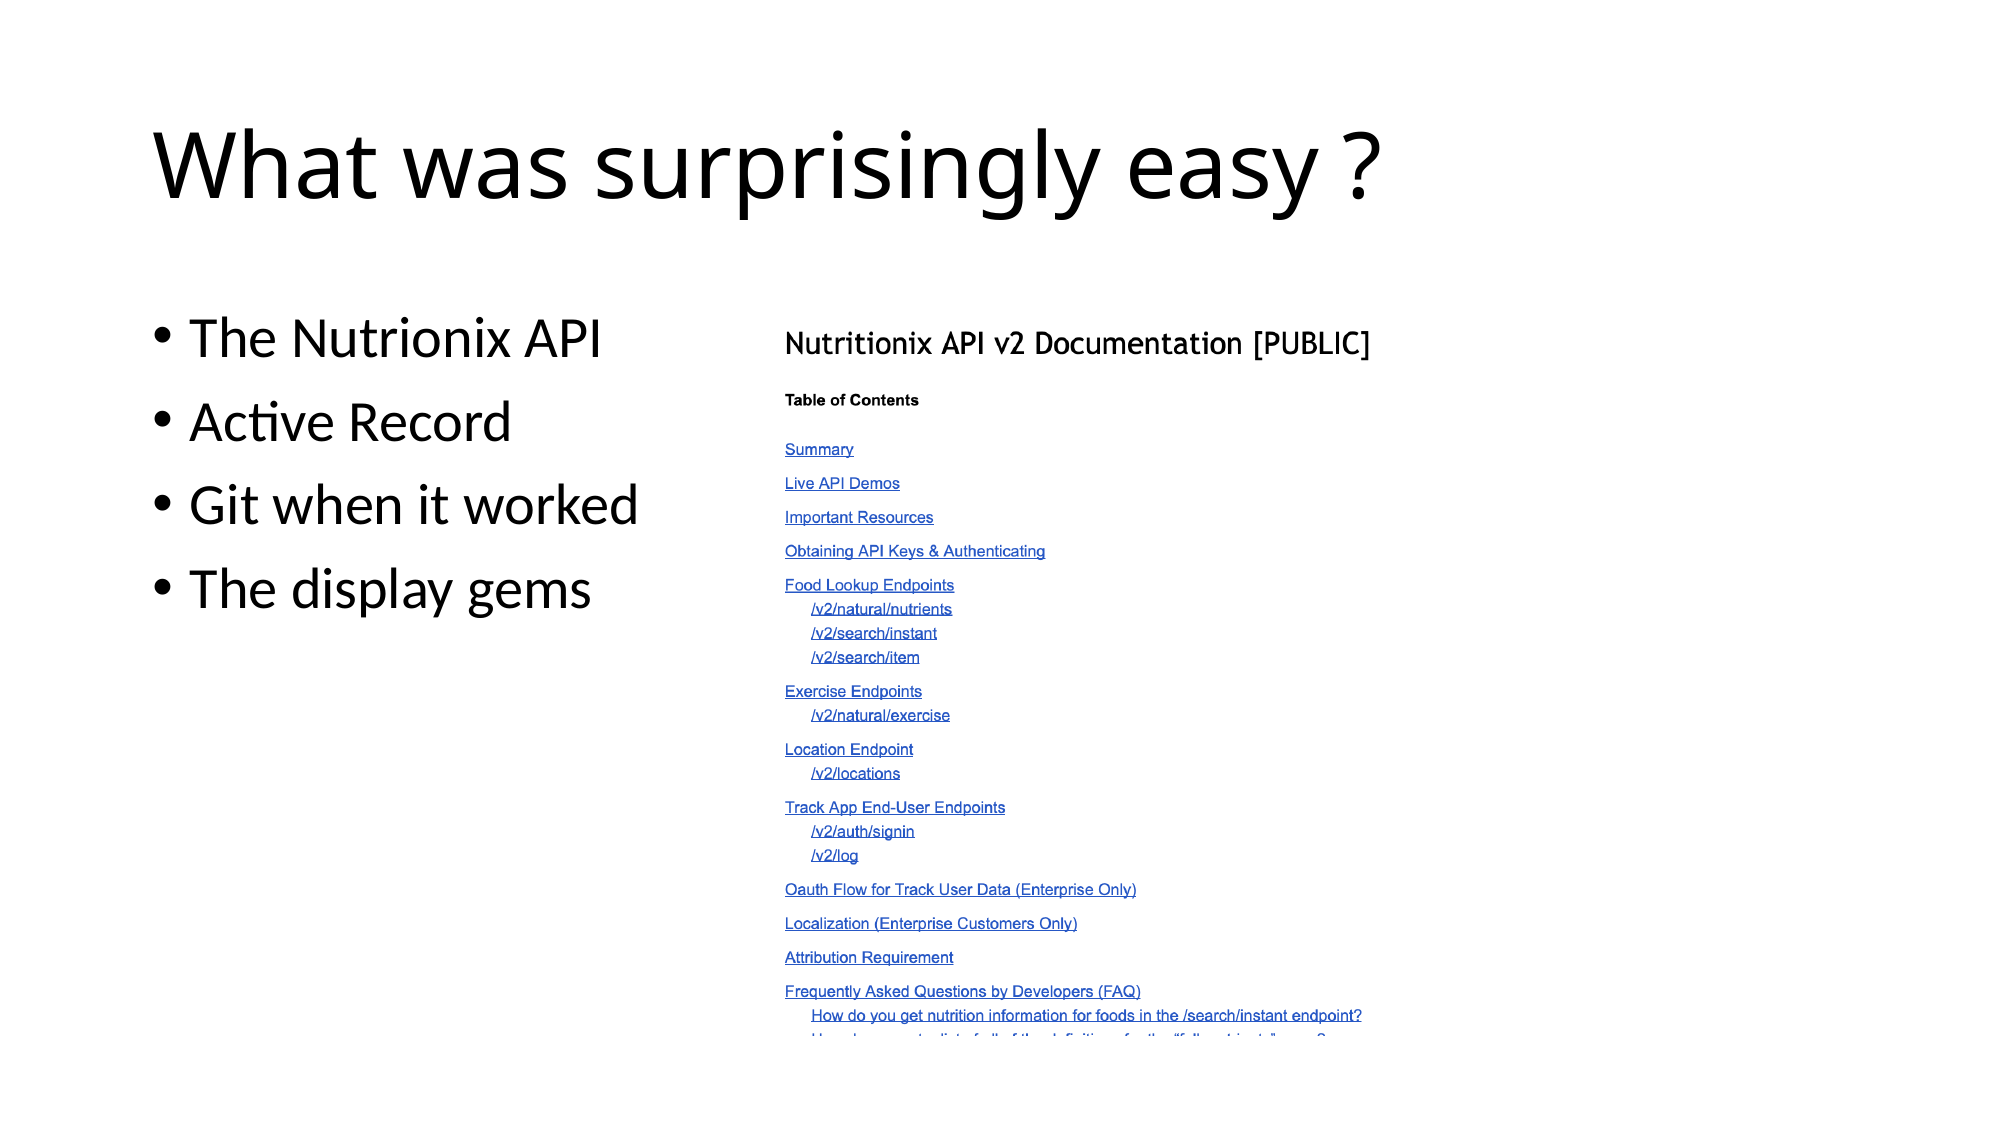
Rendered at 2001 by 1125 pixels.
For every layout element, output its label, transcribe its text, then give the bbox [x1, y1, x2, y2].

list The Nutrionix API Active Record Git when it worked The display gems [137, 299, 1863, 1014]
picture [765, 321, 1462, 1036]
title What was surprisingly easy ? [137, 59, 1863, 278]
